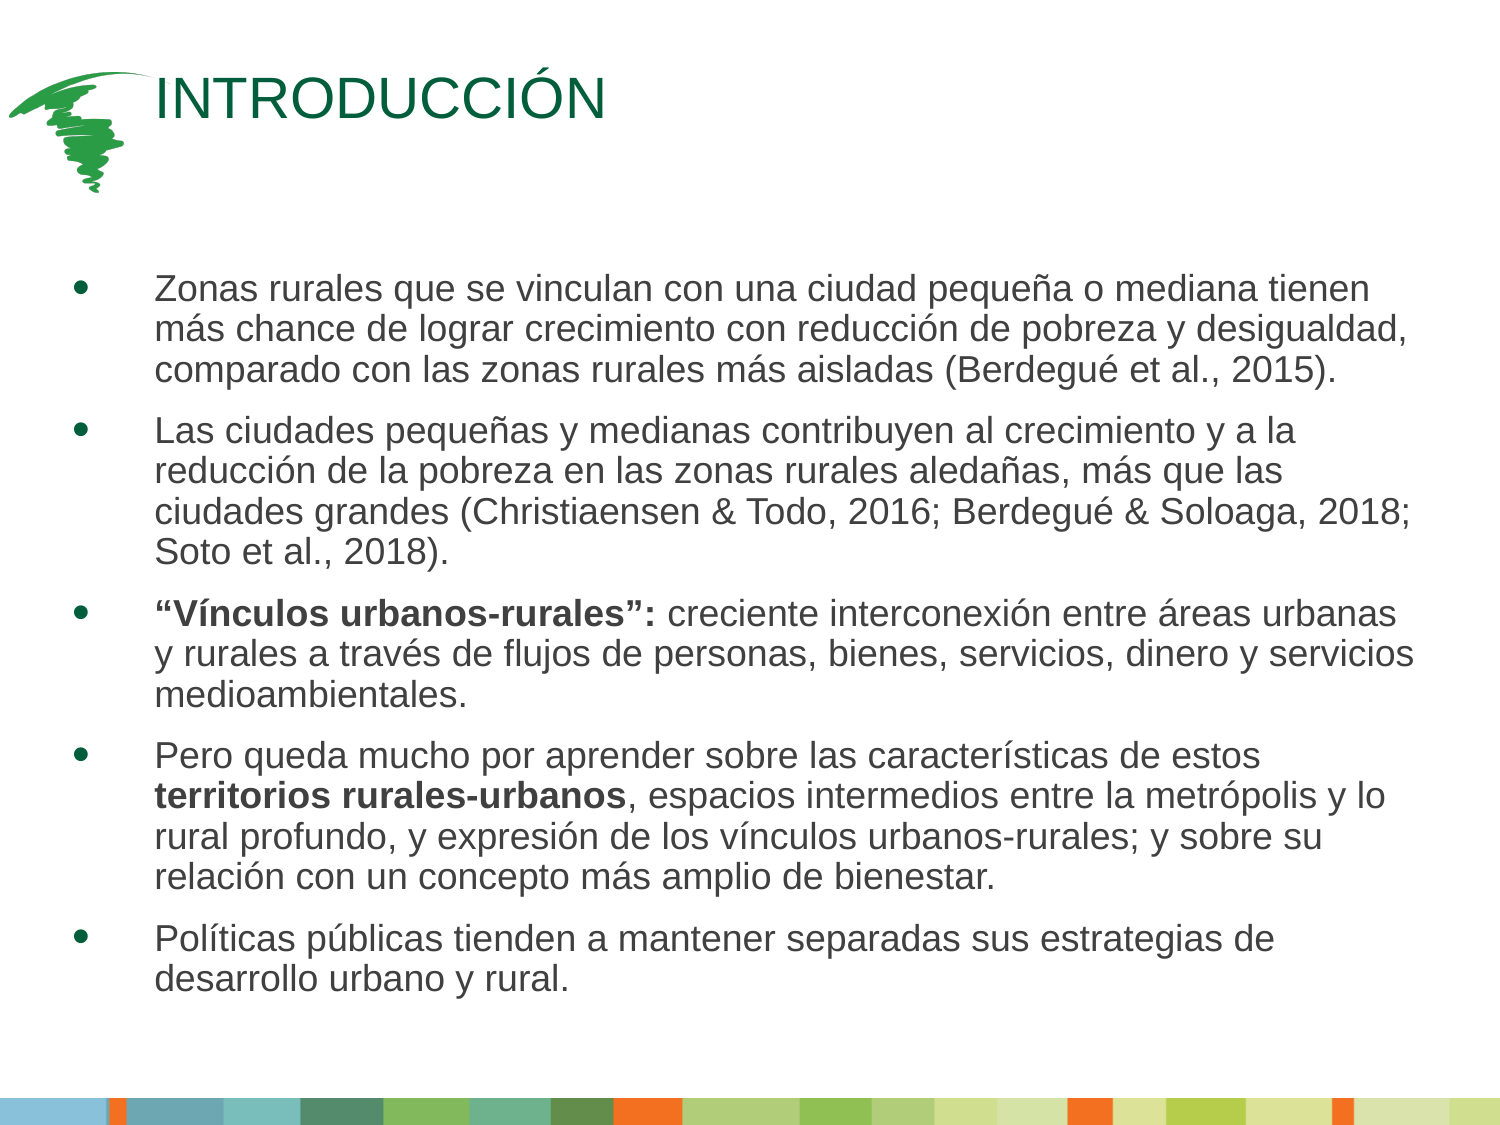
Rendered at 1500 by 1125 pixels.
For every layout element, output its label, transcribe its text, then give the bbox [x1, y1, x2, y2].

picture [9, 72, 139, 193]
title INTRODUCCIÓN [139, 61, 1439, 220]
list Zonas rurales que se vinculan con una ciudad pequeña o mediana tienen más chance de lograr crecimiento con reducción de pobreza y desigualdad, comparado con las zonas rurales más aisladas (Berdegué et al., 2015). Las ciudades pequeñas y medianas contribuyen al crecimiento y a la reducción de la pobreza en las zonas rurales aledañas, más que las ciudades grandes (Christiaensen & Todo, 2016; Berdegué & Soloaga, 2018; Soto et al., 2018). “Vínculos urbanos-rurales”: creciente interconexión entre áreas urbanas y rurales a través de flujos de personas, bienes, servicios, dinero y servicios medioambientales. Pero queda mucho por aprender sobre las características de estos territorios rurales-urbanos, espacios intermedios entre la metrópolis y lo rural profundo, y expresión de los vínculos urbanos-rurales; y sobre su relación con un concepto más amplio de bienestar. Políticas públicas tienden a mantener separadas sus estrategias de desarrollo urbano y rural. [58, 261, 1439, 1011]
